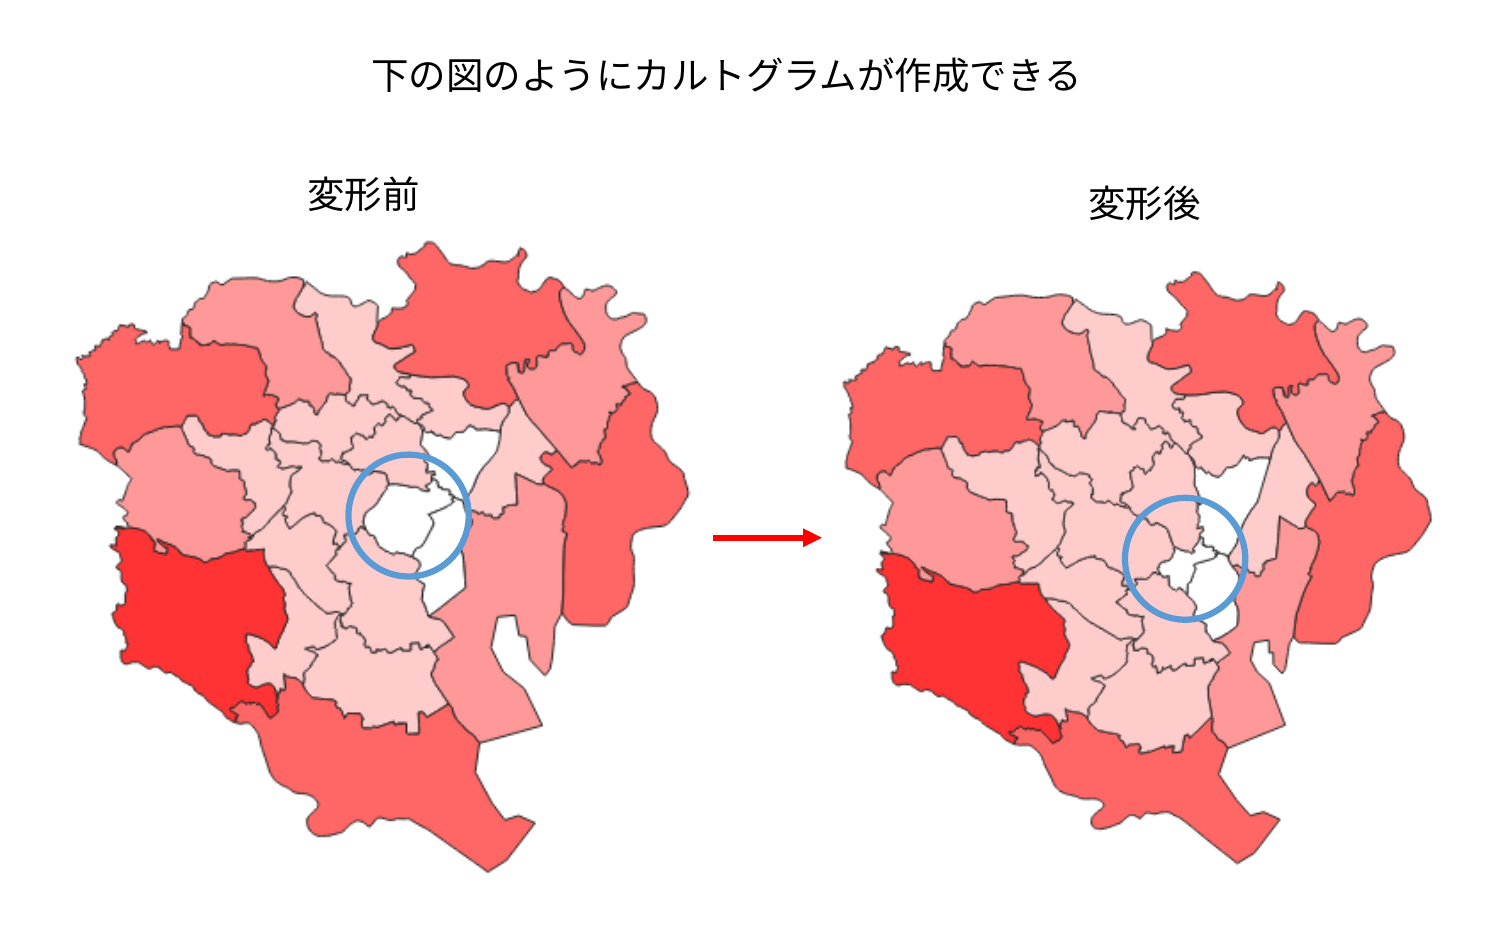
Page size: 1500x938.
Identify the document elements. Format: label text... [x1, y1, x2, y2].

picture [821, 233, 1457, 885]
text_box 変形前 [292, 163, 435, 221]
text_box 下の図のようにカルトグラムが作成できる [356, 45, 1097, 105]
picture [53, 221, 713, 896]
text_box 変形後 [1073, 172, 1216, 233]
